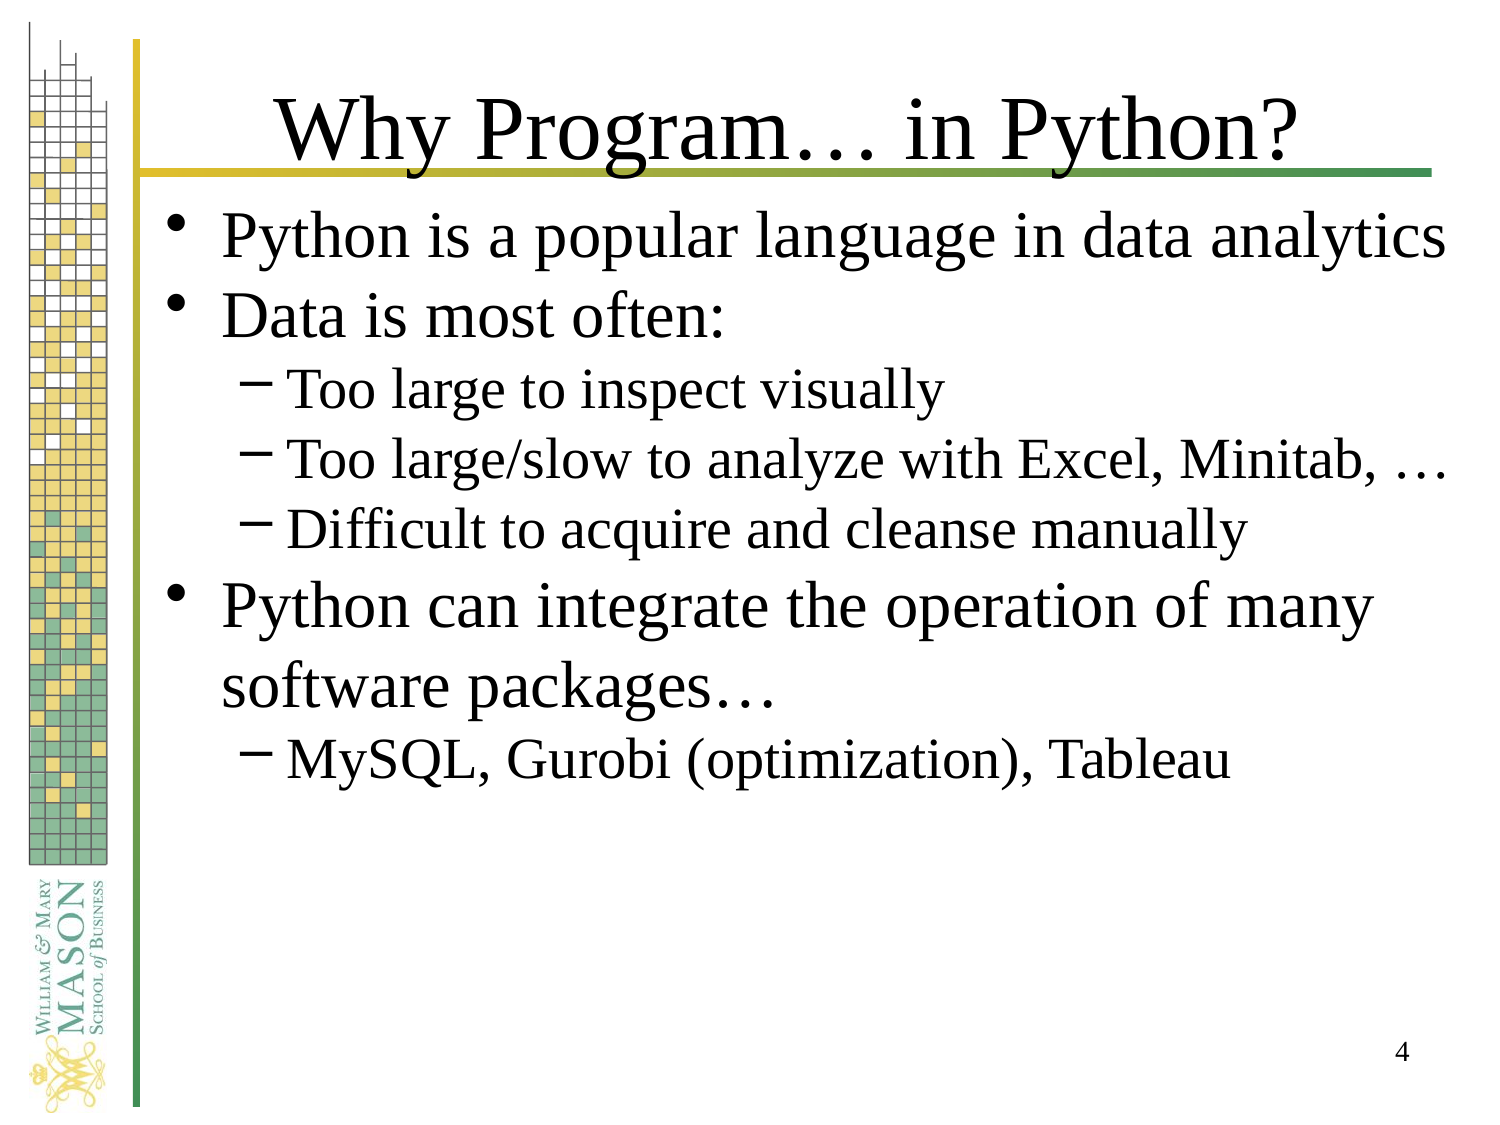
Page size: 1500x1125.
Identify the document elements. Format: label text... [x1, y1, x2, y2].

slide_number 4 [1048, 1024, 1426, 1103]
title Why Program… in Python? [150, 45, 1425, 183]
list Python is a popular language in data analytics Data is most often: Too large to inspect visually Too large/slow to analyze with Excel, Minitab, … Difficult to acquire and cleanse manually Python can integrate the operation of many software packages… MySQL, Gurobi (optimization), Tableau [150, 183, 1472, 1005]
slide_number 70 [29, 879, 107, 1113]
